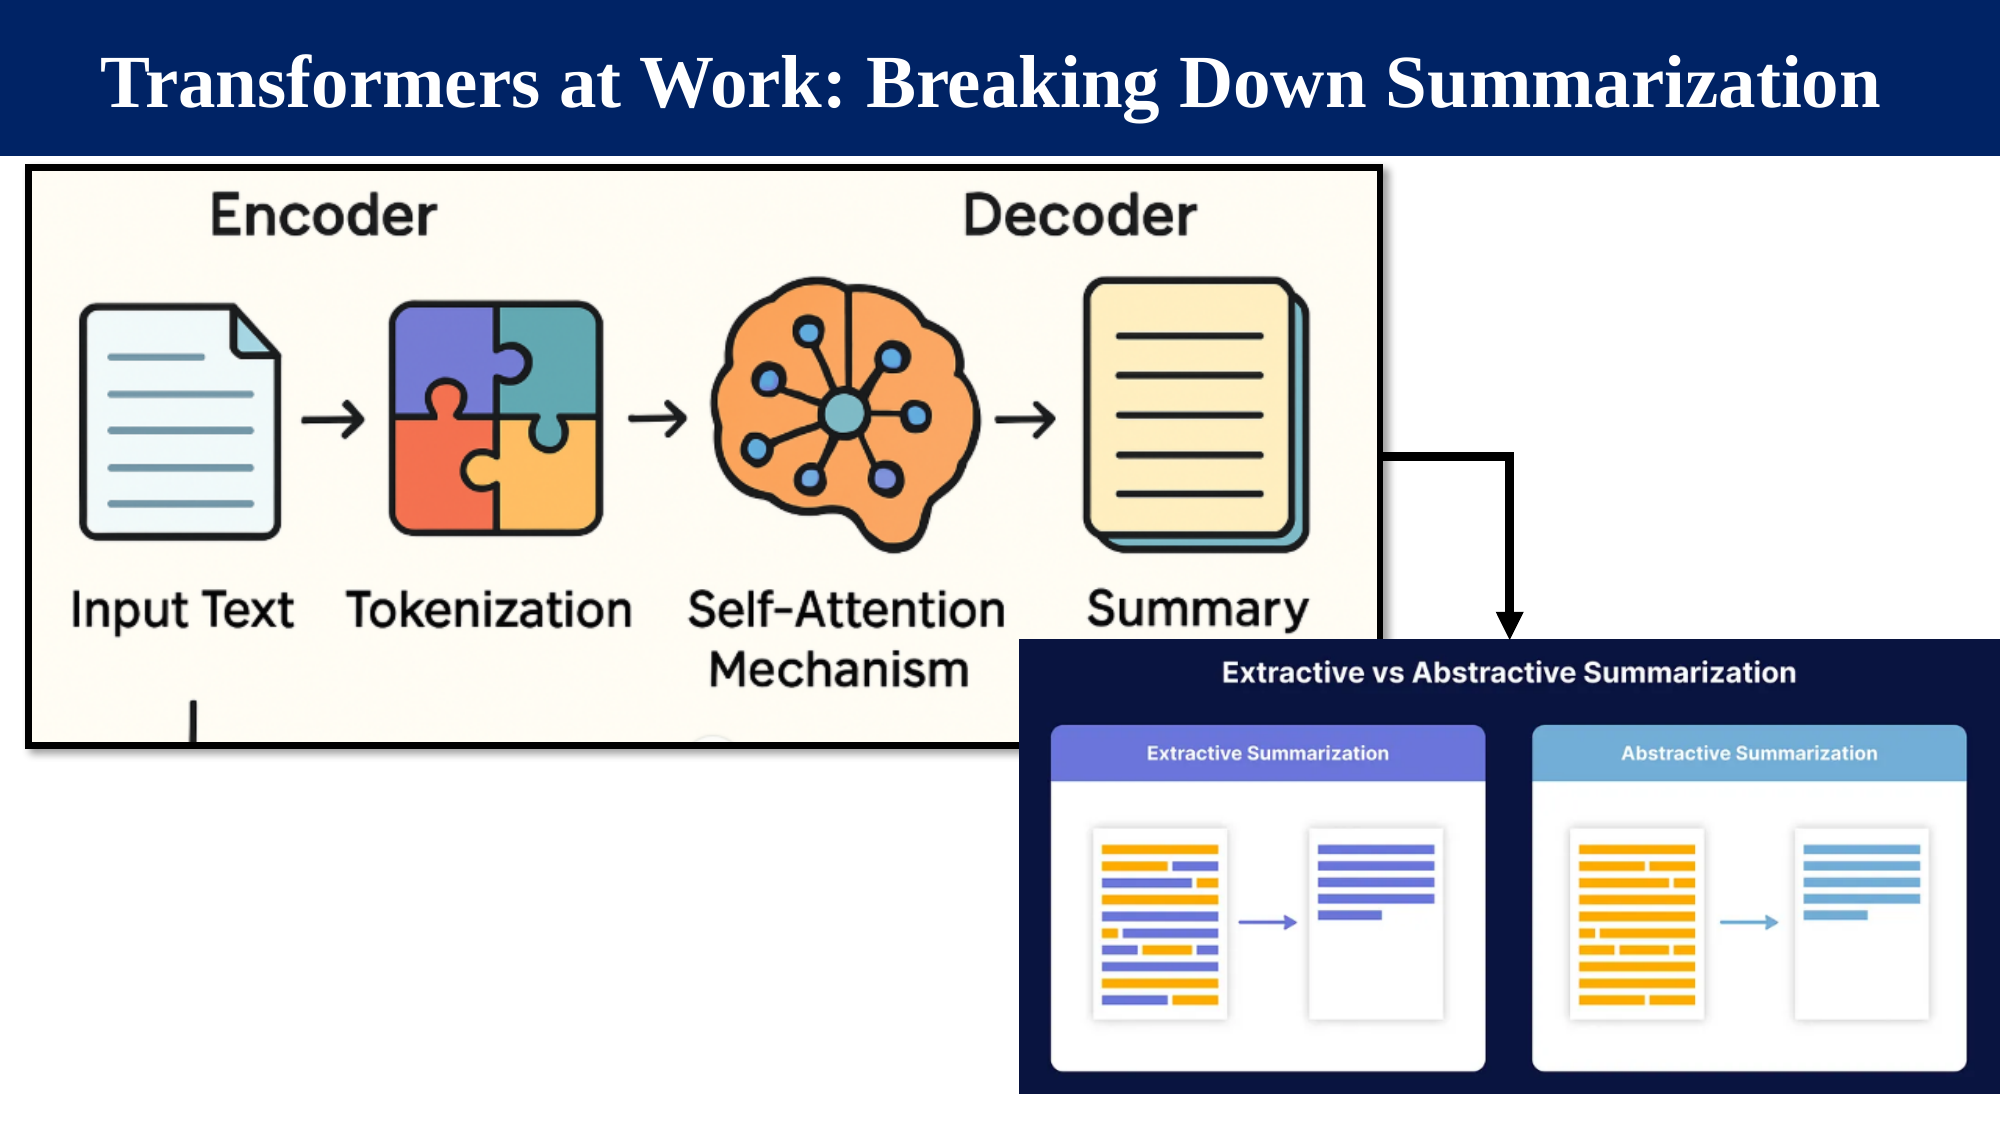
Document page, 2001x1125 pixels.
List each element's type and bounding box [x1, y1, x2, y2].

picture [0, 0, 2000, 156]
picture [31, 170, 2000, 1094]
text_box [1376, 455, 1511, 641]
